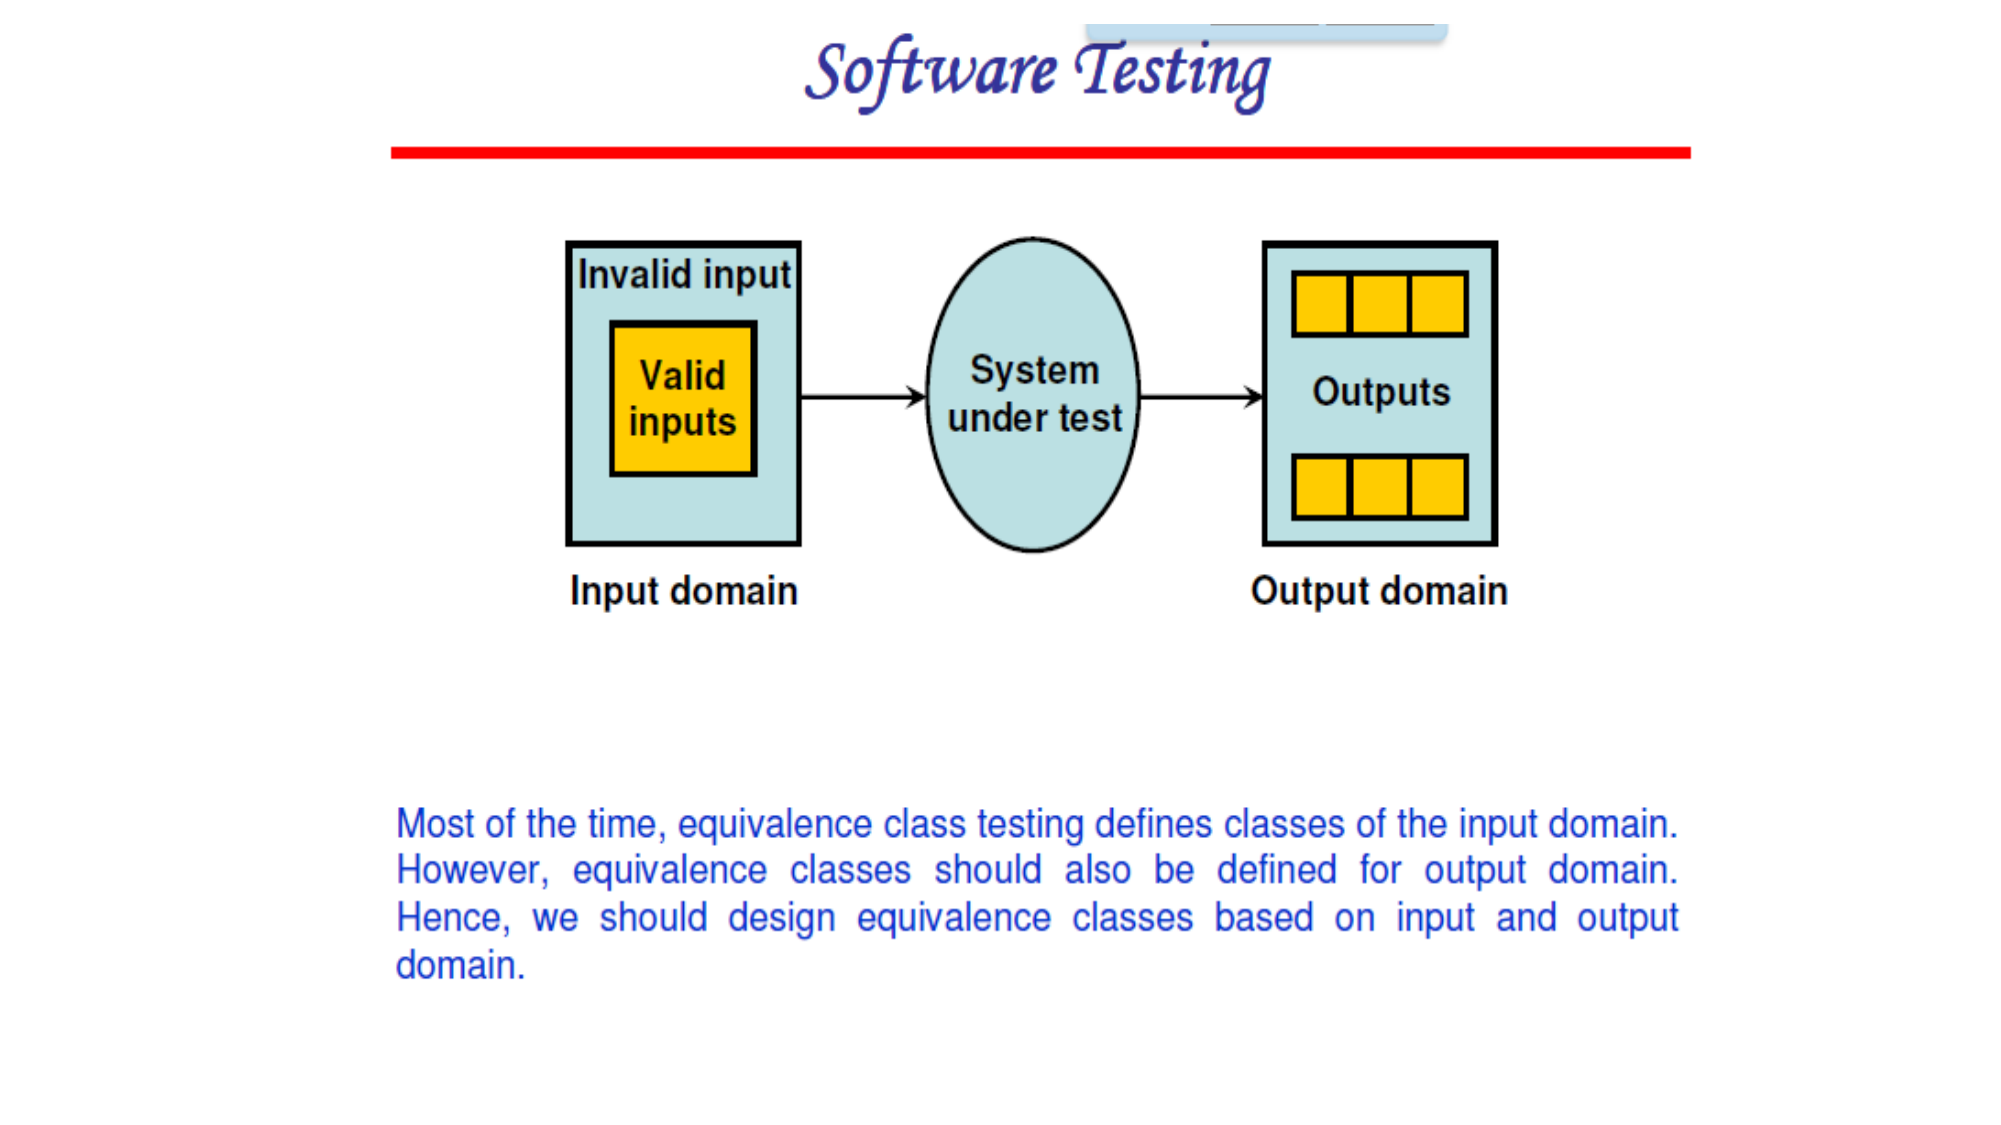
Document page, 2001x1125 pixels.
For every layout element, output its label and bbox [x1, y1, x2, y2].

list [287, 24, 1750, 1005]
